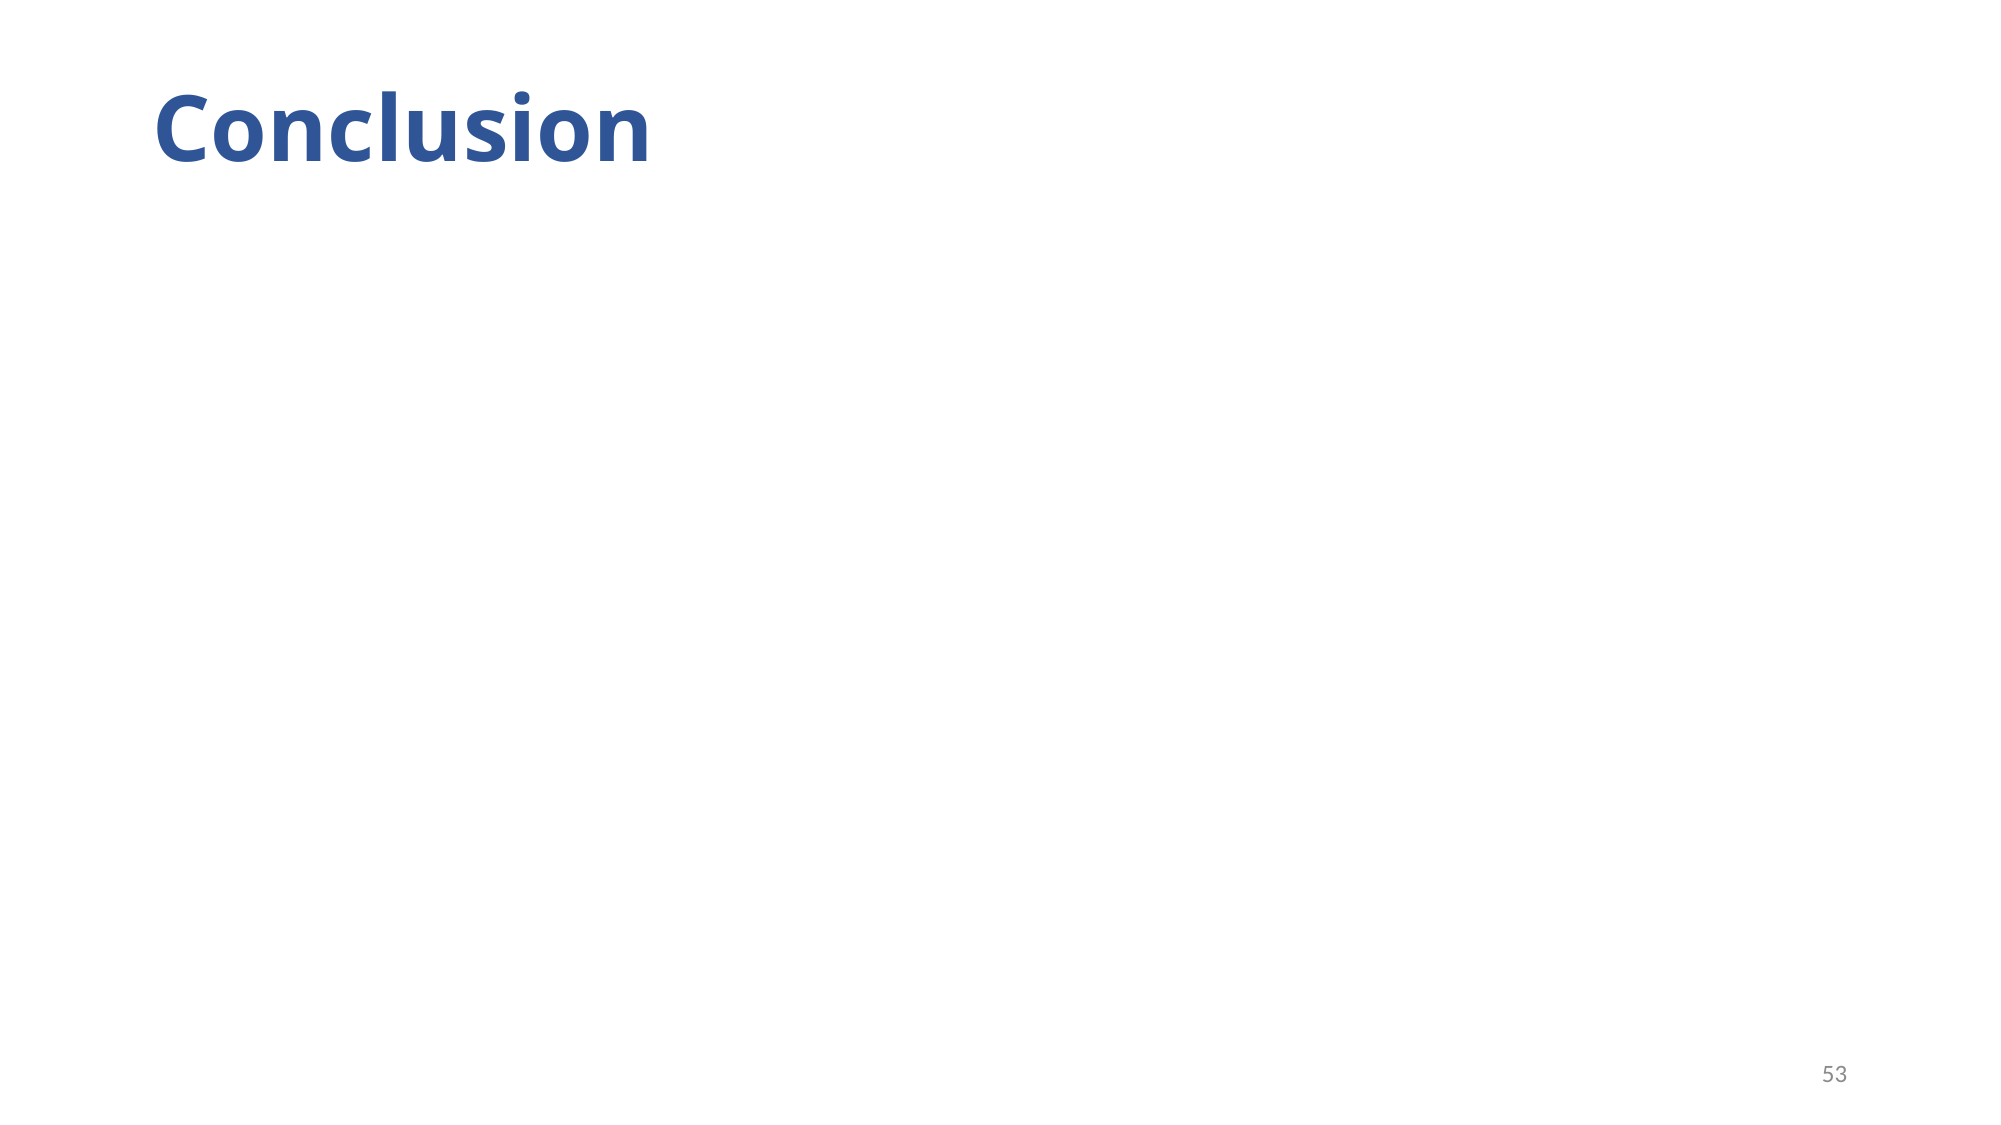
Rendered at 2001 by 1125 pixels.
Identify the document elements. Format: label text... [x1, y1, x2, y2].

slide_number 53 [1412, 1042, 1863, 1103]
title Conclusion [137, 23, 1863, 241]
